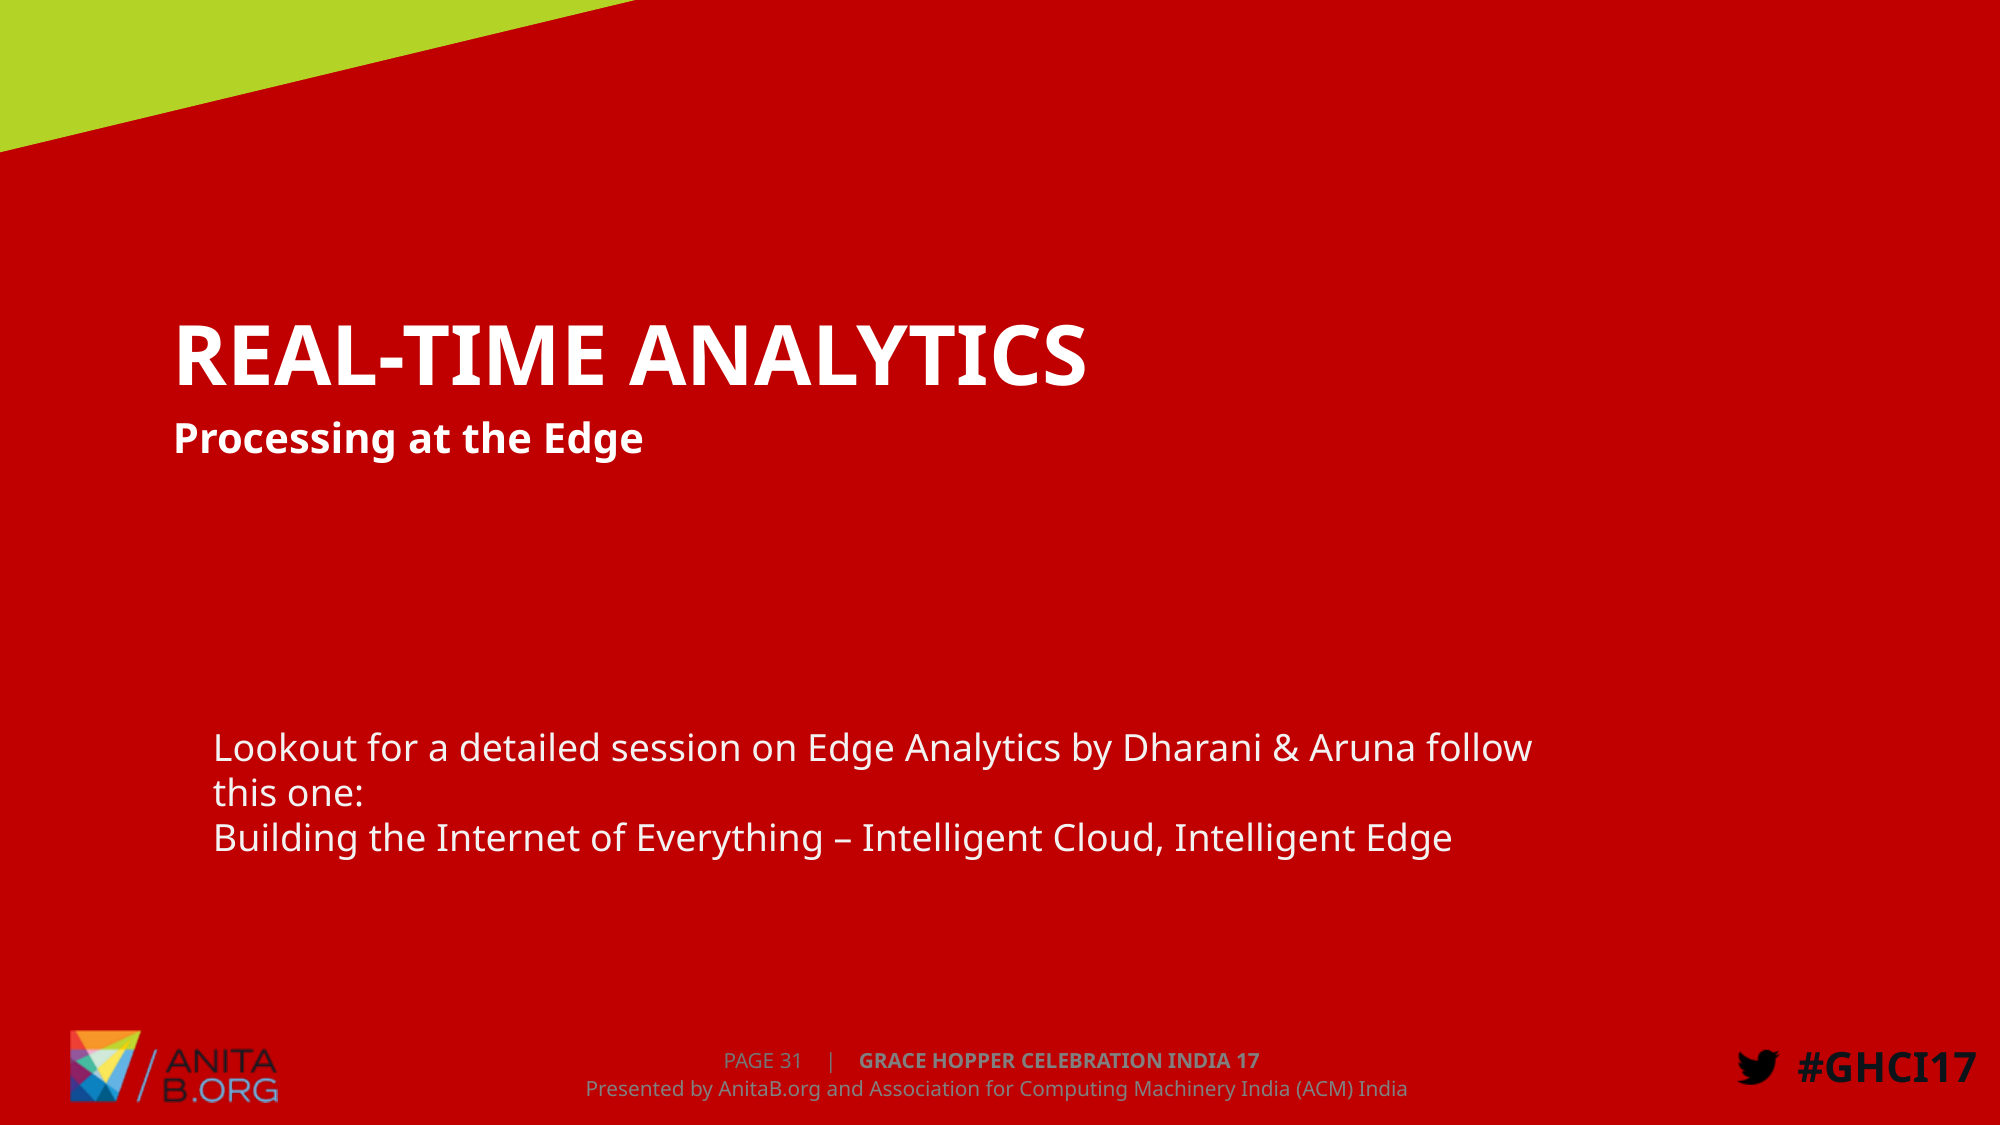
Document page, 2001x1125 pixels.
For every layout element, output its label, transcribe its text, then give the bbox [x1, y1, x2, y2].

picture [70, 1030, 278, 1103]
title Real-time analytics [157, 187, 1858, 410]
picture [1737, 1046, 1780, 1089]
text_box Lookout for a detailed session on Edge Analytics by Dharani & Aruna follow this one: Building the Internet of Everything – Intelligent Cloud, Intelligent Edge [198, 716, 1586, 867]
list Processing at the Edge [157, 410, 1858, 657]
